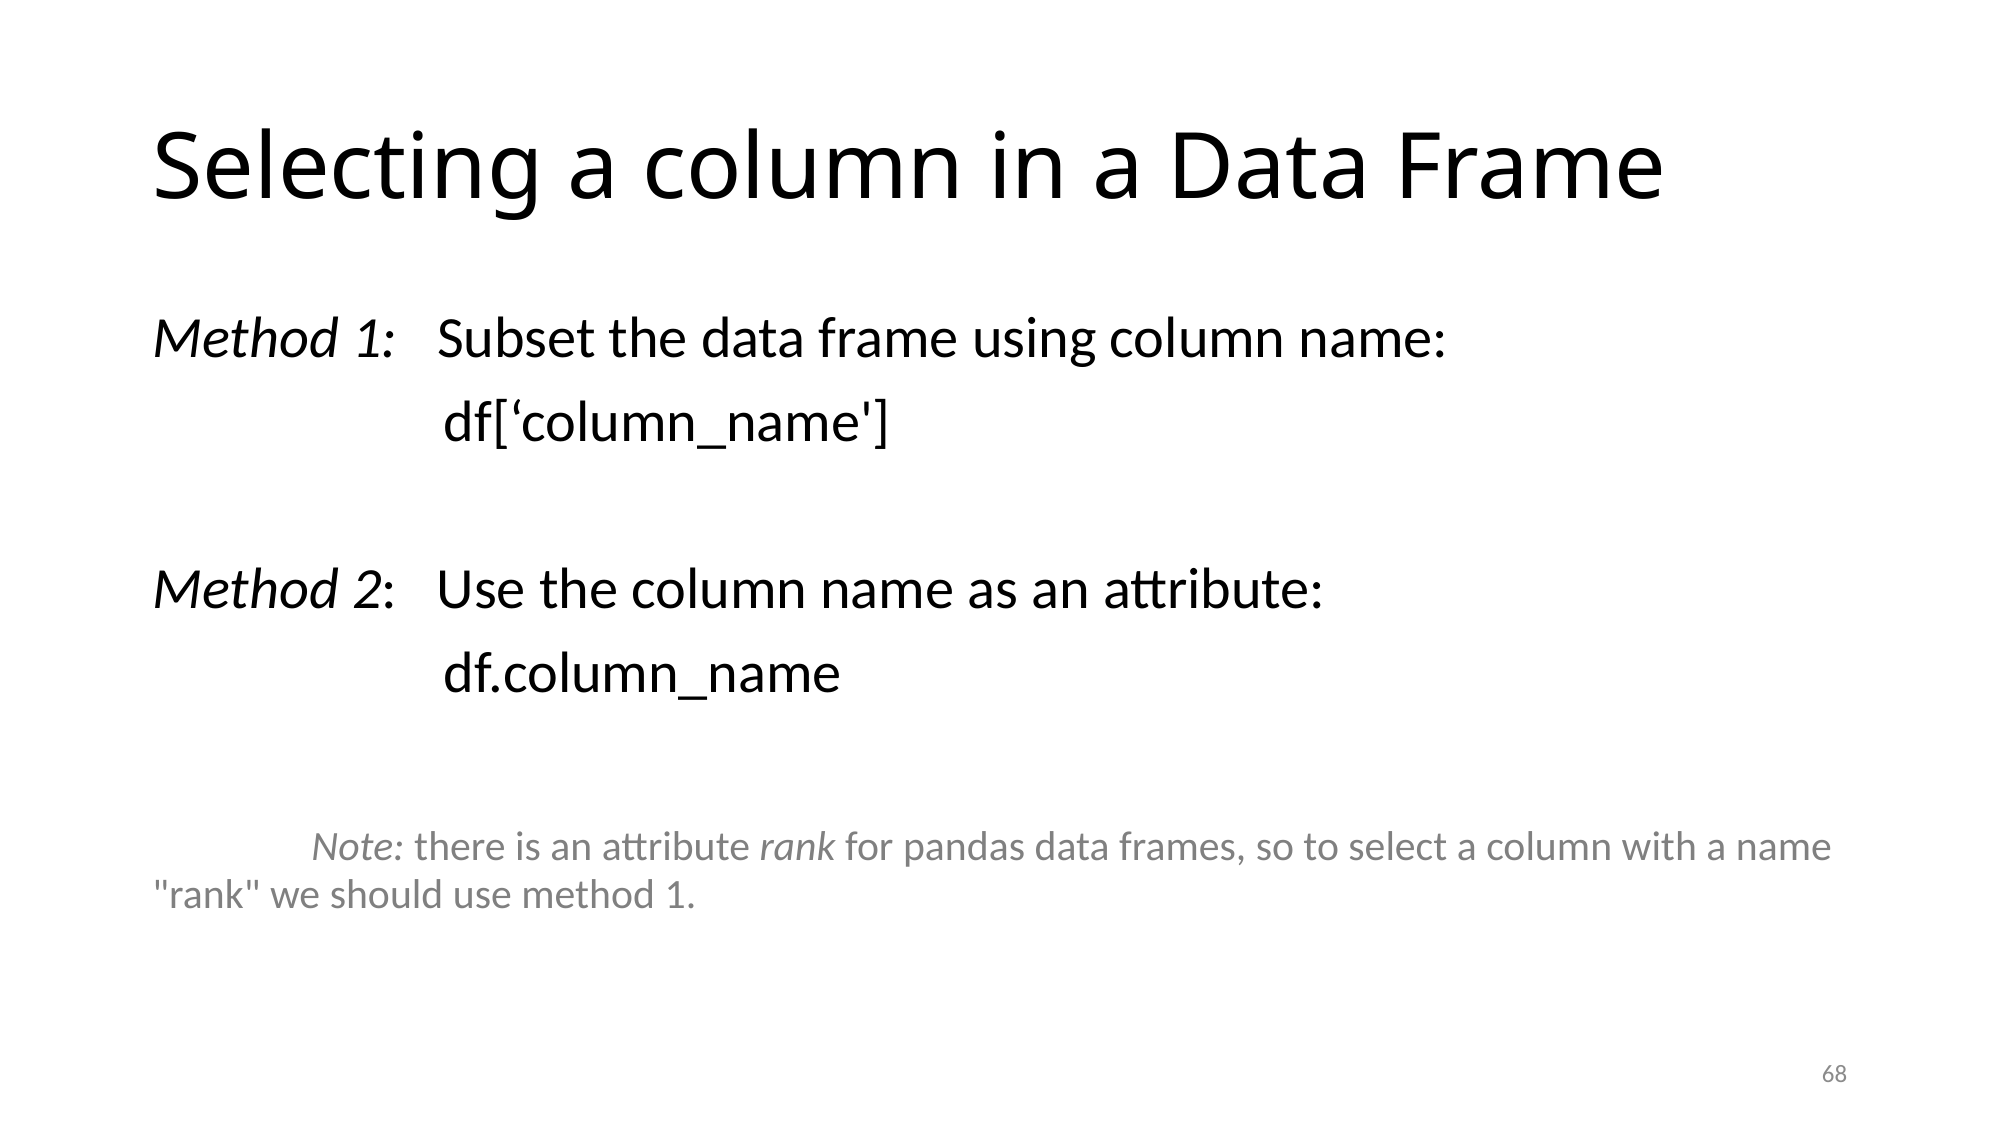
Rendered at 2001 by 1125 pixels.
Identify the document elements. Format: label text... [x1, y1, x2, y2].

list Method 1: Subset the data frame using column name: df[‘column_name'] Method 2: Use the column name as an attribute: df.column_name Note: there is an attribute rank for pandas data frames, so to select a column with a name "rank" we should use method 1. [137, 299, 1863, 1014]
slide_number 68 [1412, 1042, 1863, 1103]
title Selecting a column in a Data Frame [137, 59, 1863, 278]
